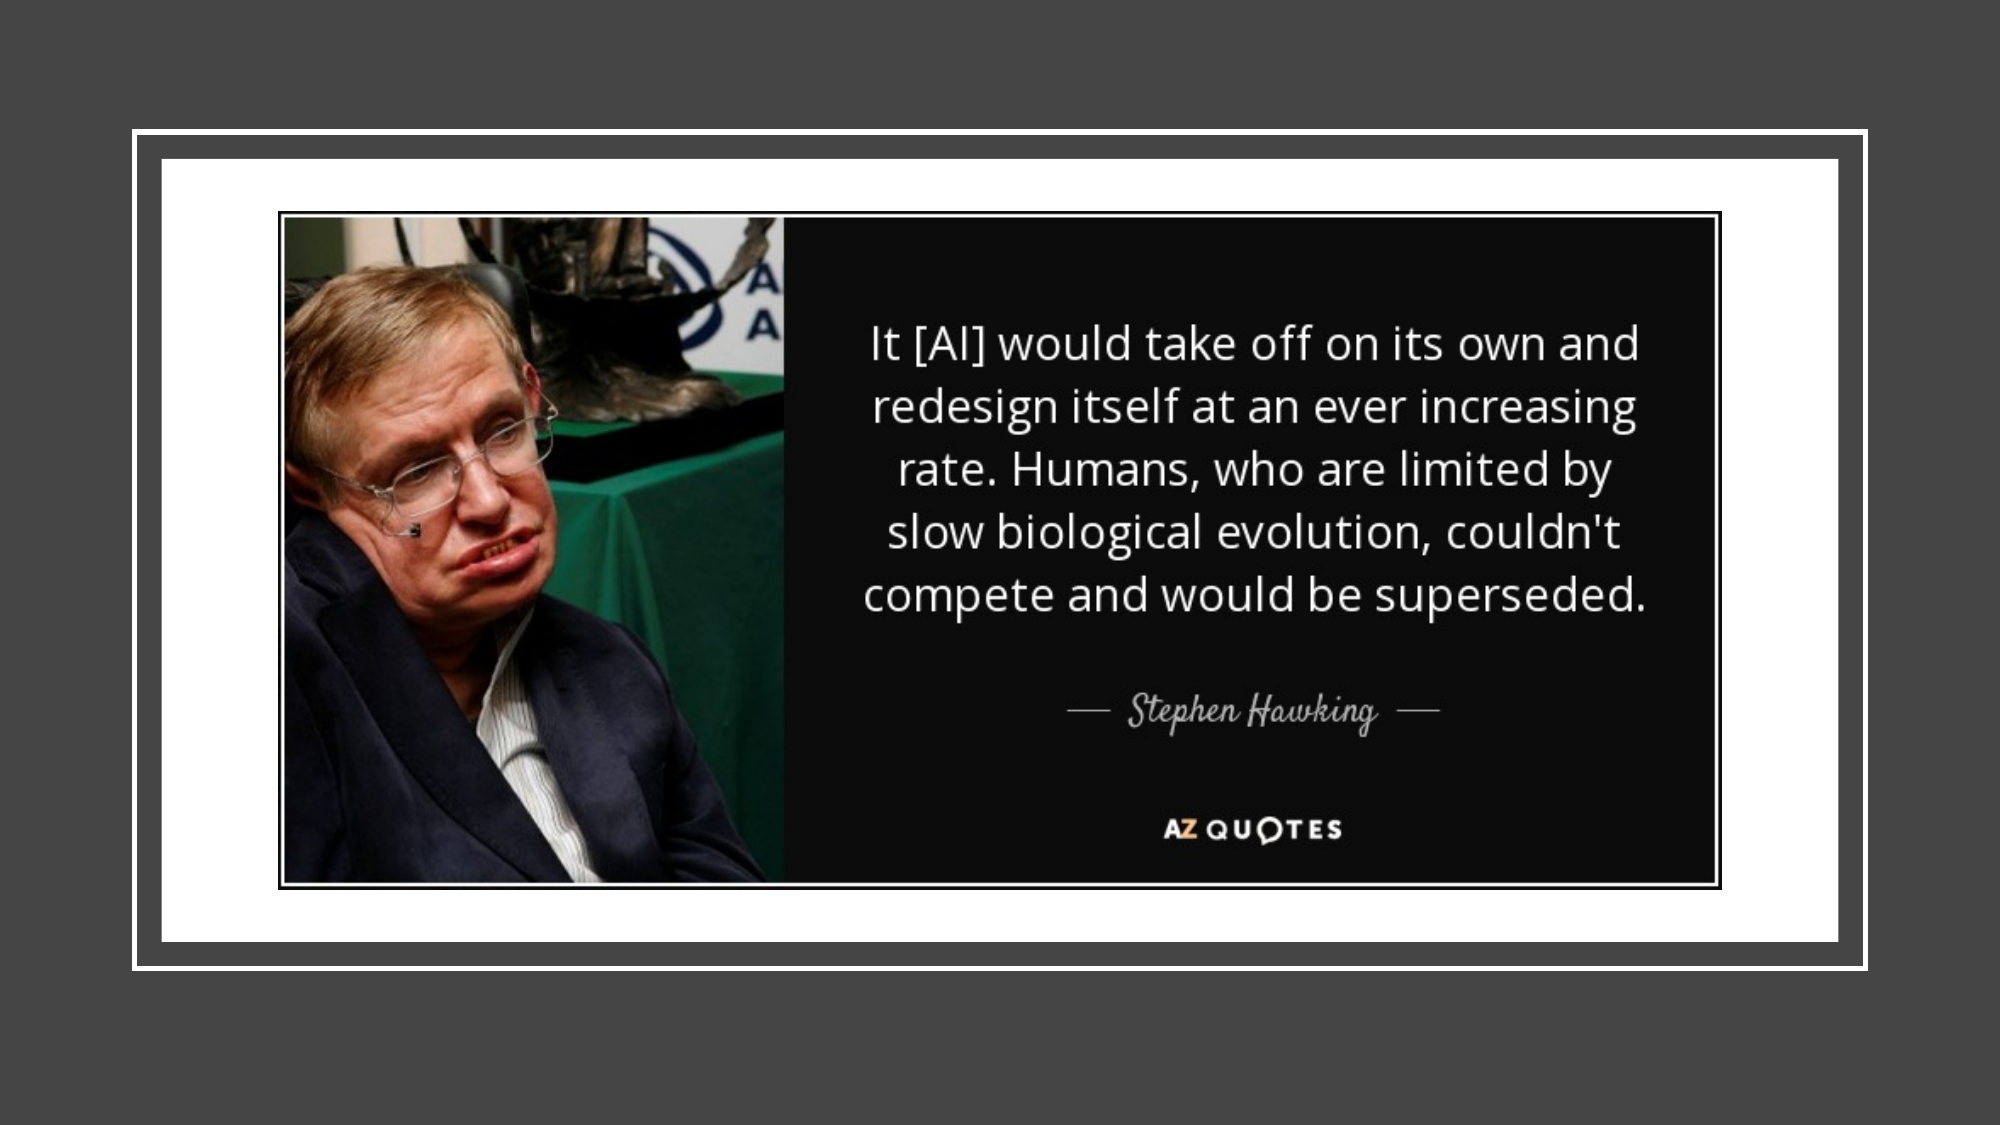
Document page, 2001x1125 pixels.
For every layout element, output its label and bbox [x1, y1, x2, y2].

text_box [160, 158, 1839, 943]
list [278, 211, 1722, 890]
text_box [134, 131, 1866, 970]
